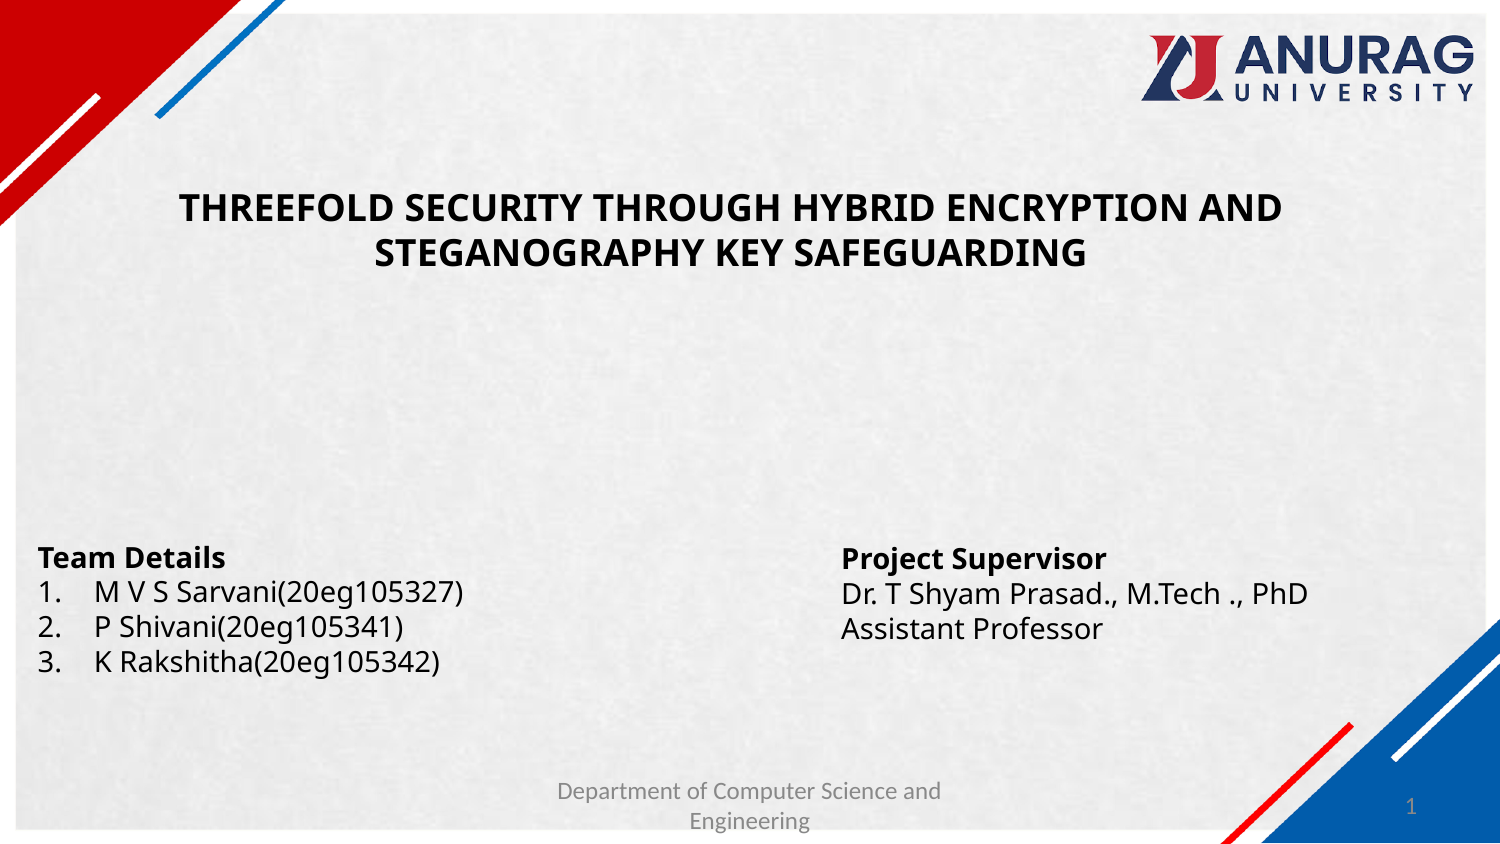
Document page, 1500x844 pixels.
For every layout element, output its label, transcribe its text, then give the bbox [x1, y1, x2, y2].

slide_number 1 [1394, 783, 1426, 826]
title THREEFOLD SECURITY THROUGH HYBRID ENCRYPTION AND STEGANOGRAPHY KEY SAFEGUARDING [55, 158, 1407, 301]
text_box Project Supervisor Dr. T Shyam Prasad., M.Tech ., PhD Assistant Professor [833, 533, 1399, 654]
text_box Team Details M V S Sarvani(20eg105327) P Shivani(20eg105341) K Rakshitha(20eg105342) [30, 531, 539, 687]
picture [0, 0, 1500, 844]
text_box Department of Computer Science and Engineering [520, 766, 980, 843]
